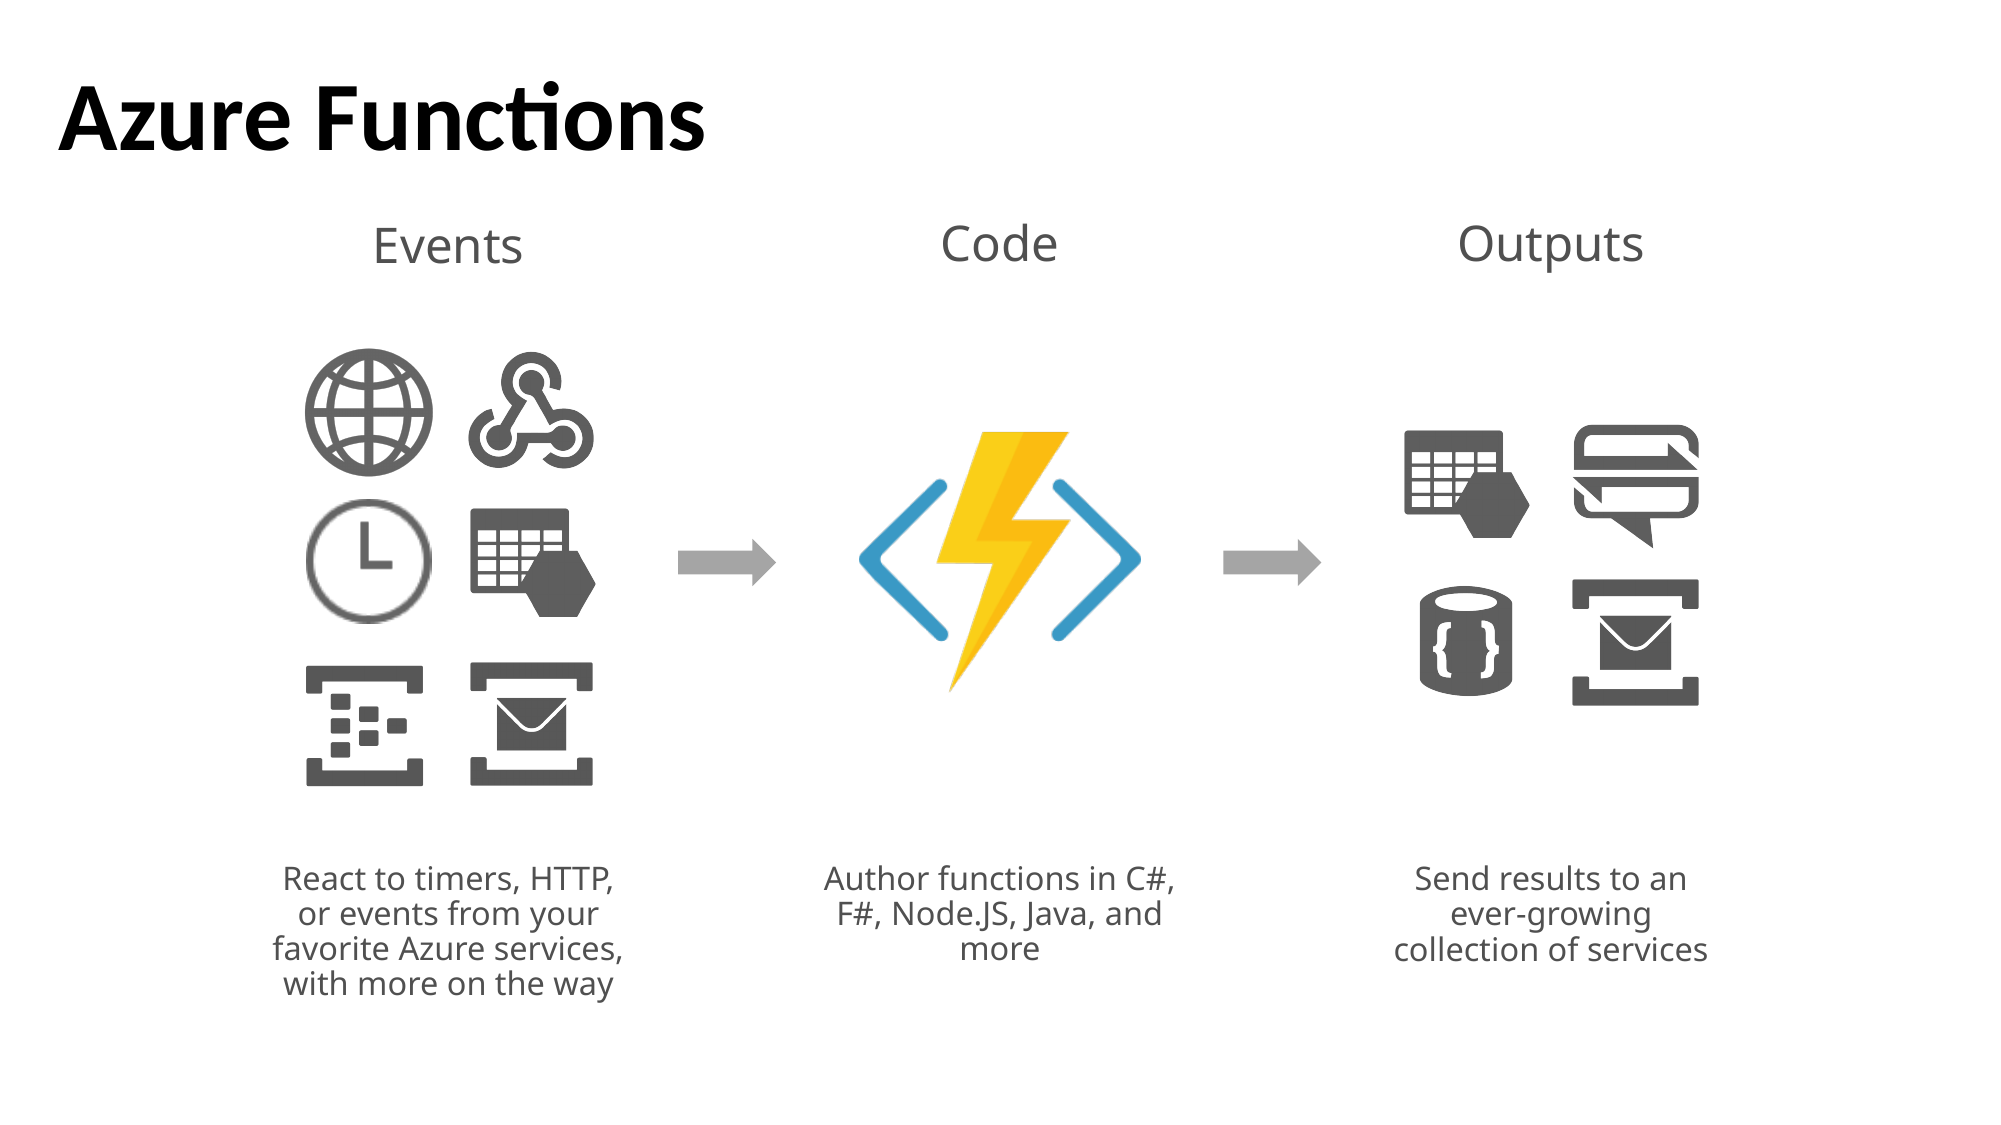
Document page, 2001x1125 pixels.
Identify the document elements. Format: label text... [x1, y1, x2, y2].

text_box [215, 197, 655, 1032]
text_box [678, 195, 1206, 994]
title Azure Functions [43, 45, 1956, 193]
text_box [1223, 195, 1758, 996]
